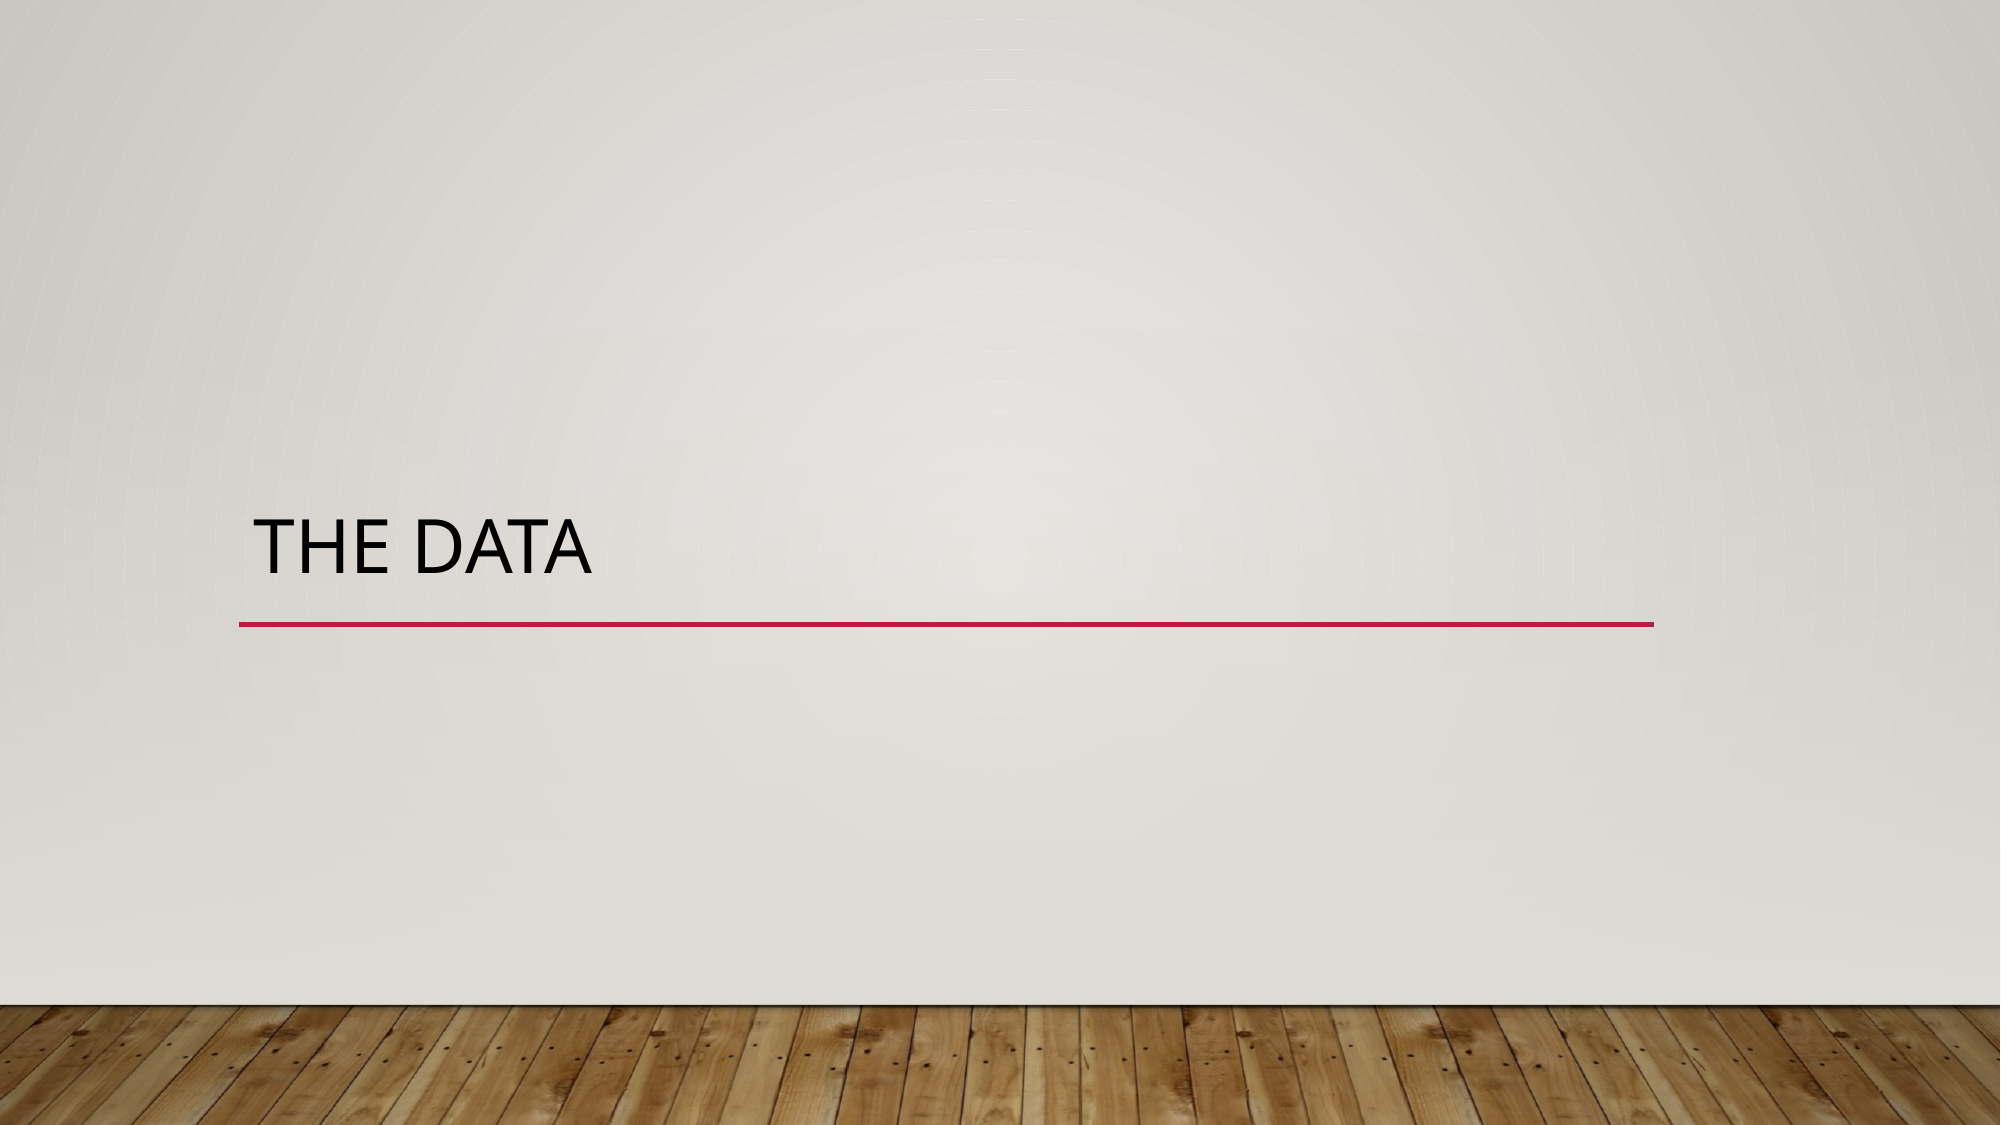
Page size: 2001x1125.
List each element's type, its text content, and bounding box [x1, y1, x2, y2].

picture [0, 1005, 2000, 1125]
title The DATA [238, 288, 1657, 598]
